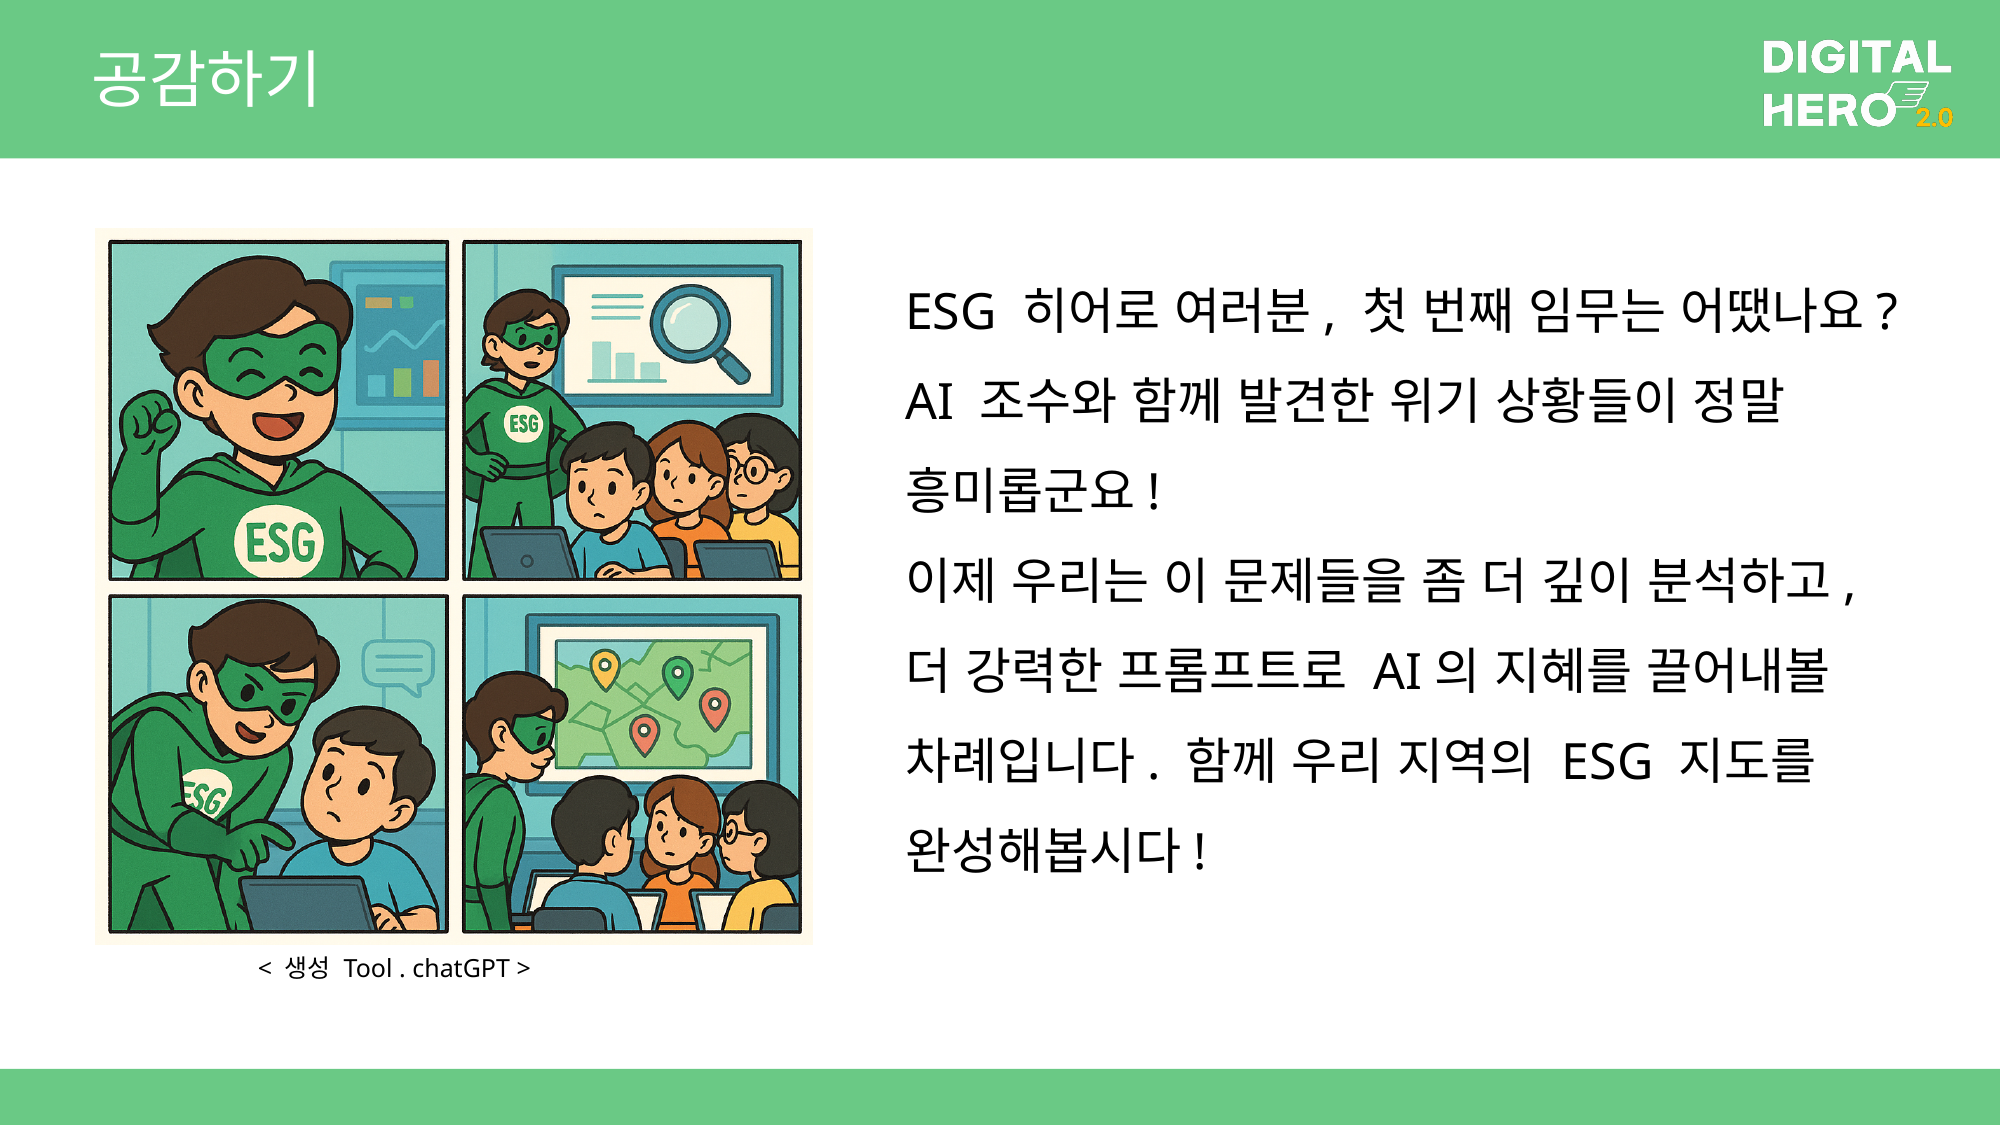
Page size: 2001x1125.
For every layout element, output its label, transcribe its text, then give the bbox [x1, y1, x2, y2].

title 공감하기 [76, 33, 1802, 132]
text_box < 생성 Tool . chatGPT > [243, 953, 547, 990]
picture [95, 227, 813, 945]
picture [1754, 23, 1967, 146]
text_box ESG 히어로 여러분, 첫 번째 임무는 어땠나요? AI 조수와 함께 발견한 위기 상황들이 정말 흥미롭군요! 이제 우리는 이 문제들을 좀 더 깊이 분석하고, 더 강력한 프롬프트로 AI의 지혜를 끌어내볼 차례입니다. 함께 우리 지역의 ESG 지도를 완성해봅시다! [890, 242, 1924, 887]
